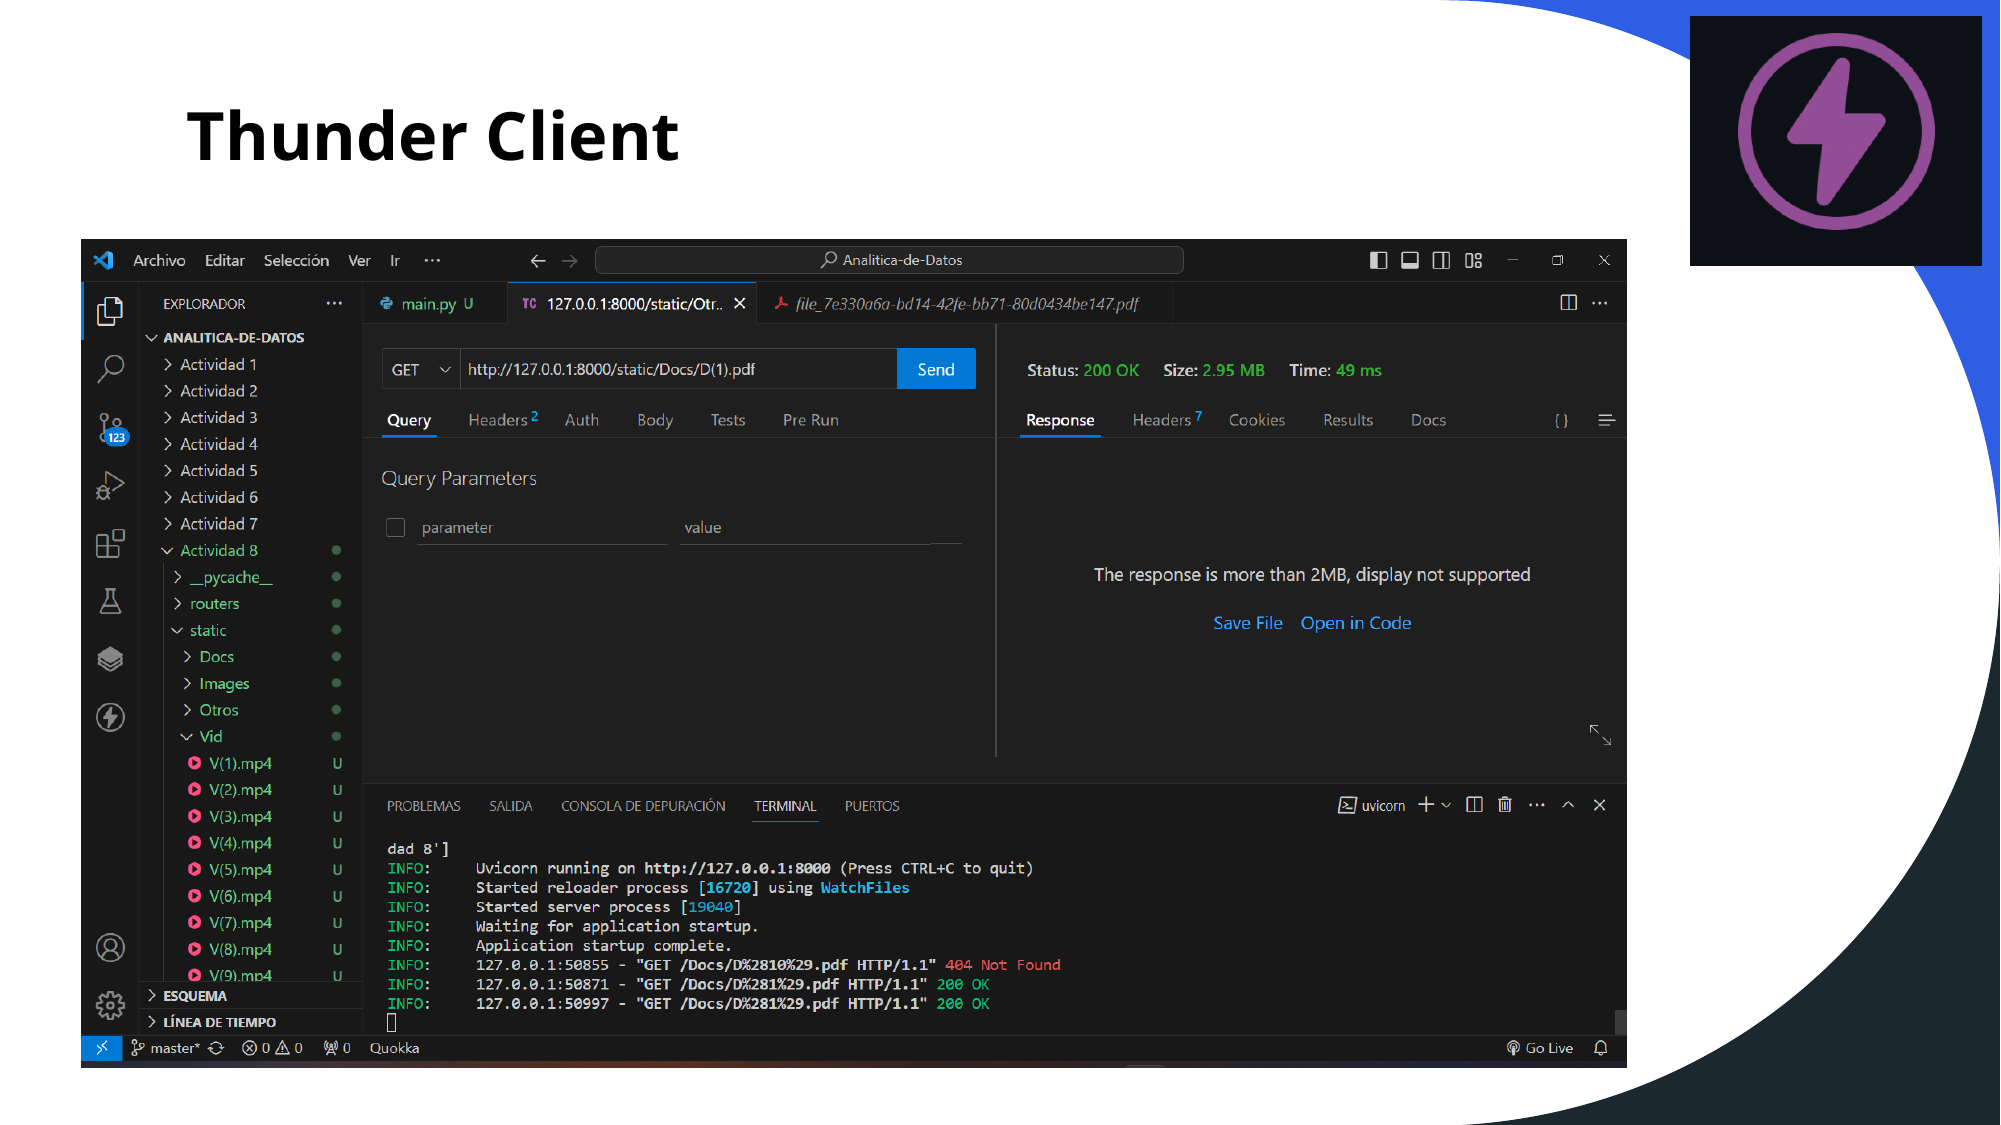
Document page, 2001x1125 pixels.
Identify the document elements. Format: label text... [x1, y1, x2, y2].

text_box [1444, 565, 2000, 1125]
text_box [1440, 0, 2000, 556]
picture [1690, 16, 1982, 266]
title Thunder Client [171, 76, 769, 182]
picture [81, 239, 1627, 1068]
text_box [0, 0, 2000, 1125]
